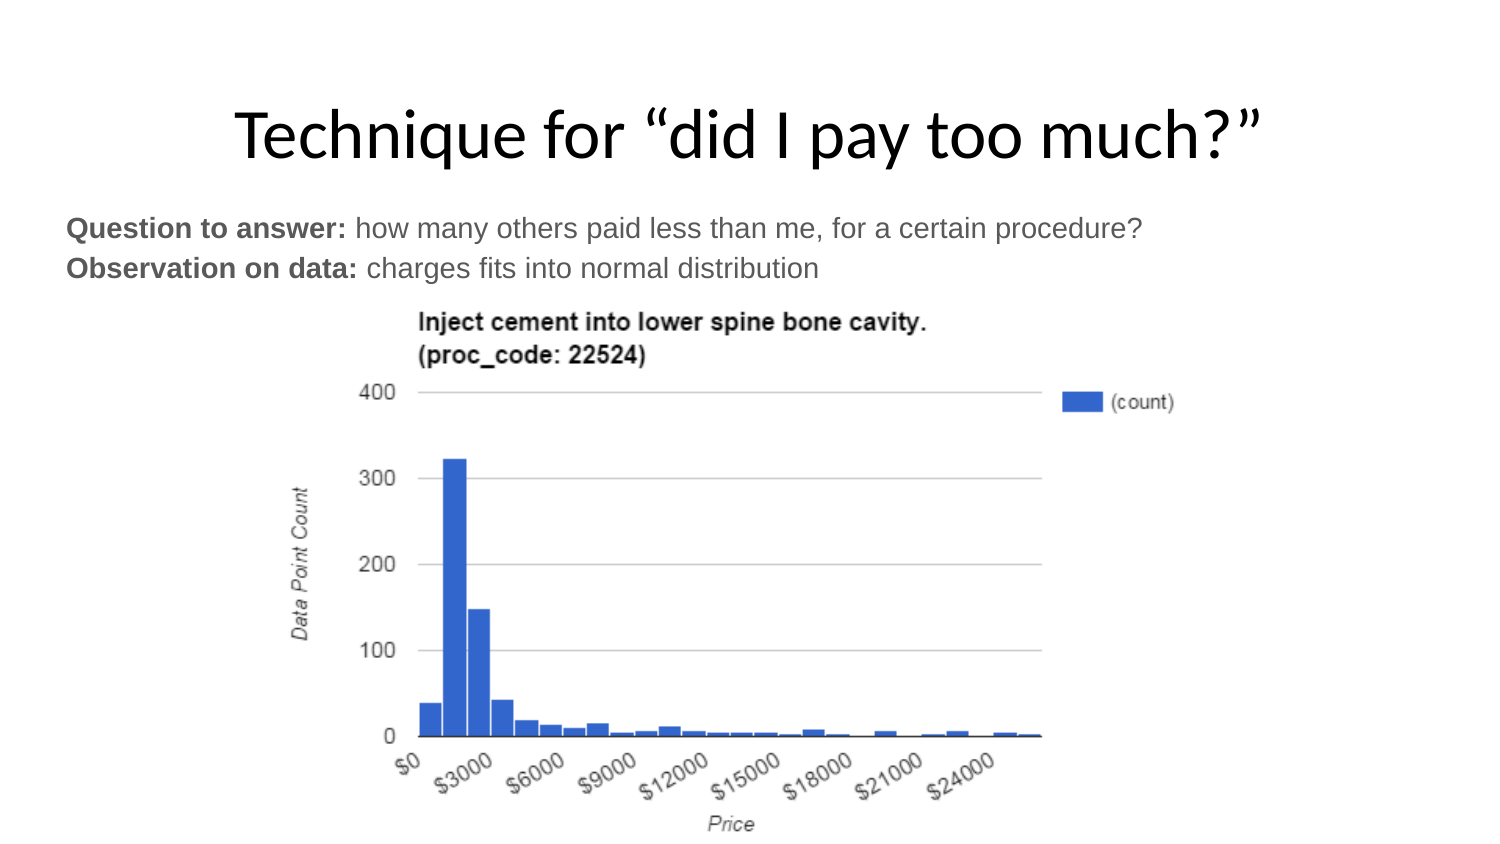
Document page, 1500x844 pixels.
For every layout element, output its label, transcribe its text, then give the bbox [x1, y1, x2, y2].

picture [240, 284, 1219, 844]
title Technique for “did I pay too much?” [51, 72, 1449, 167]
list Question to answer: how many others paid less than me, for a certain procedure? Observation on data: charges fits into normal distribution [51, 189, 1449, 750]
